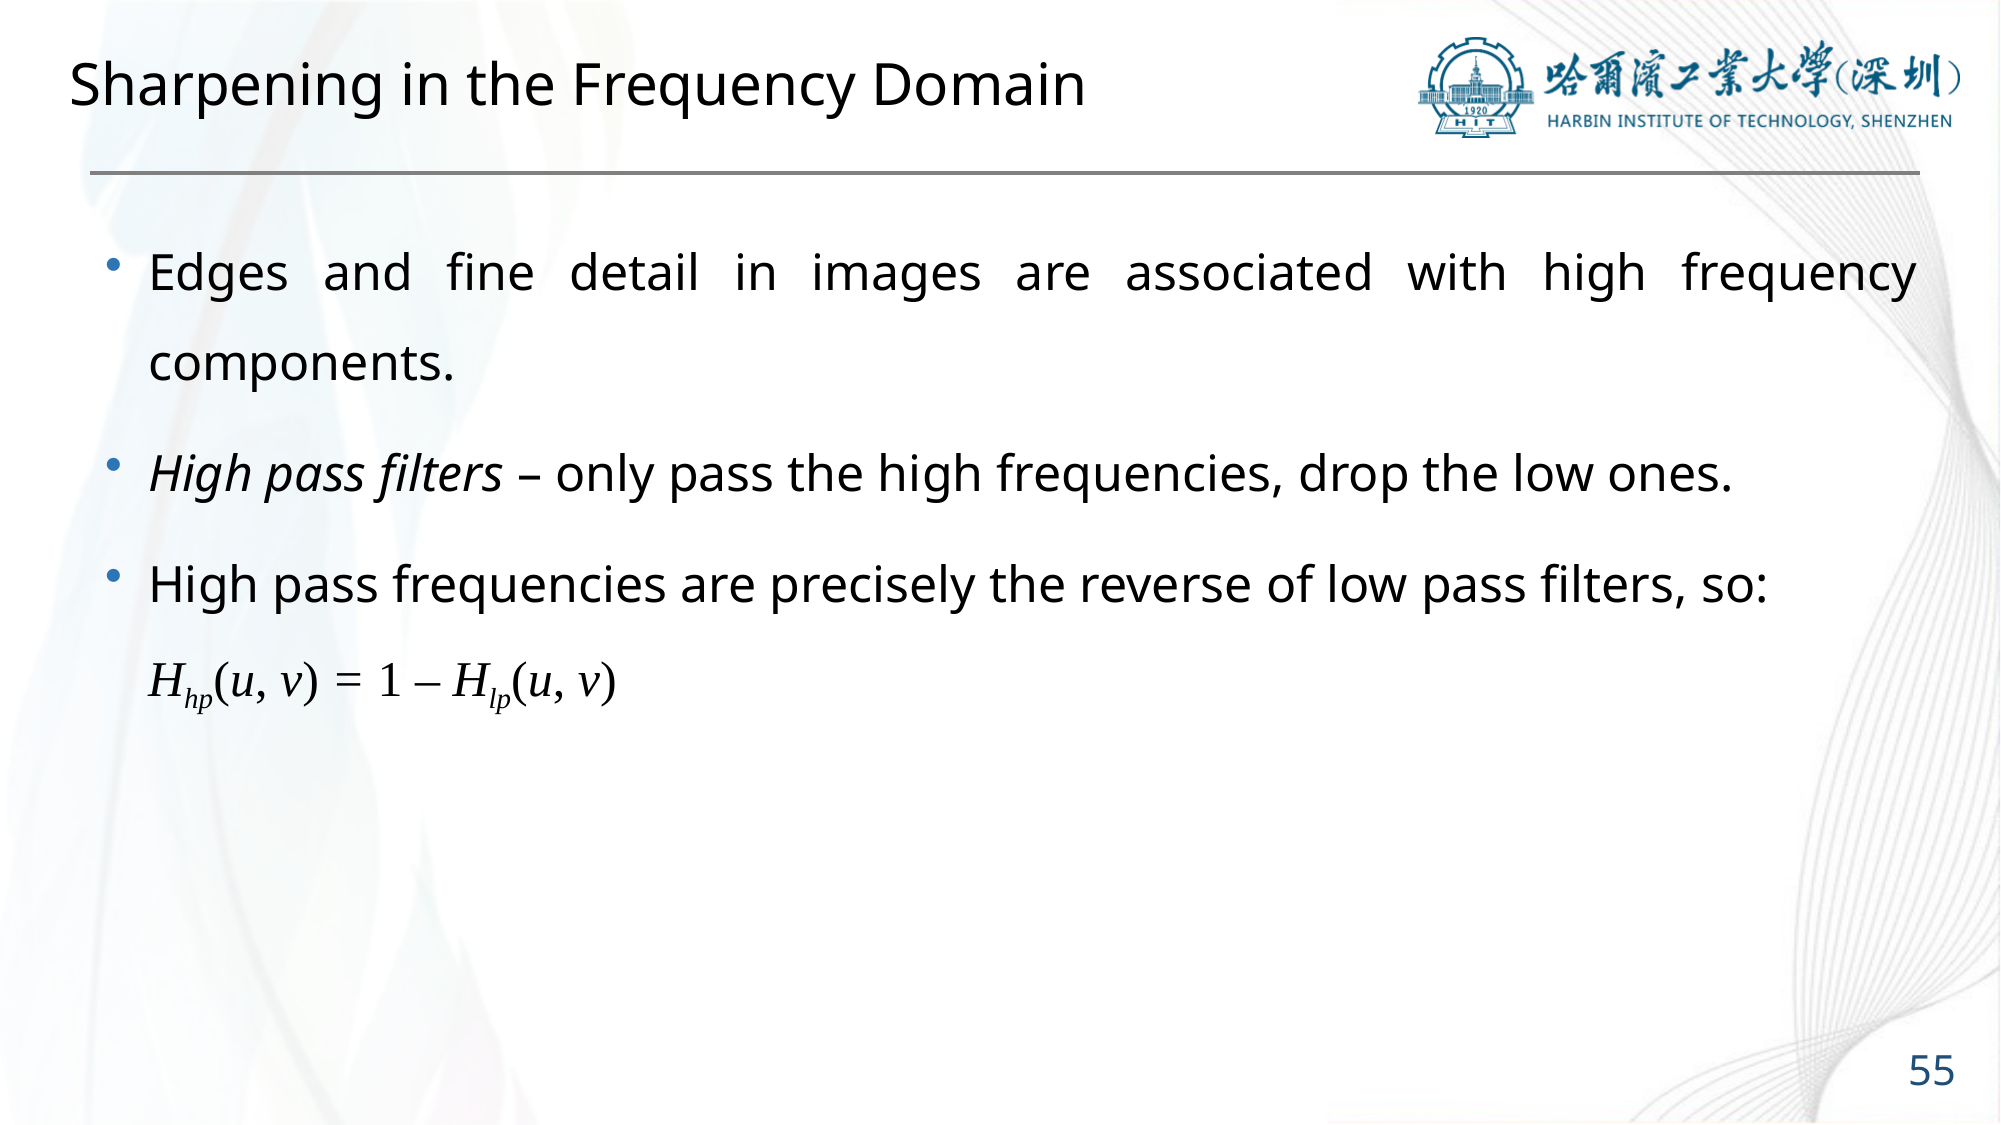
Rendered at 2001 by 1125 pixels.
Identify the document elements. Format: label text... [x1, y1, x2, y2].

list Edges and fine detail in images are associated with high frequency components. High pass filters – only pass the high frequencies, drop the low ones. High pass frequencies are precisely the reverse of low pass filters, so: Hhp(u, v) = 1 – Hlp(u, v) [90, 202, 1934, 987]
slide_number 55 [1521, 1042, 1972, 1103]
title Sharpening in the Frequency Domain [54, 0, 1385, 174]
picture [0, 0, 2001, 1125]
